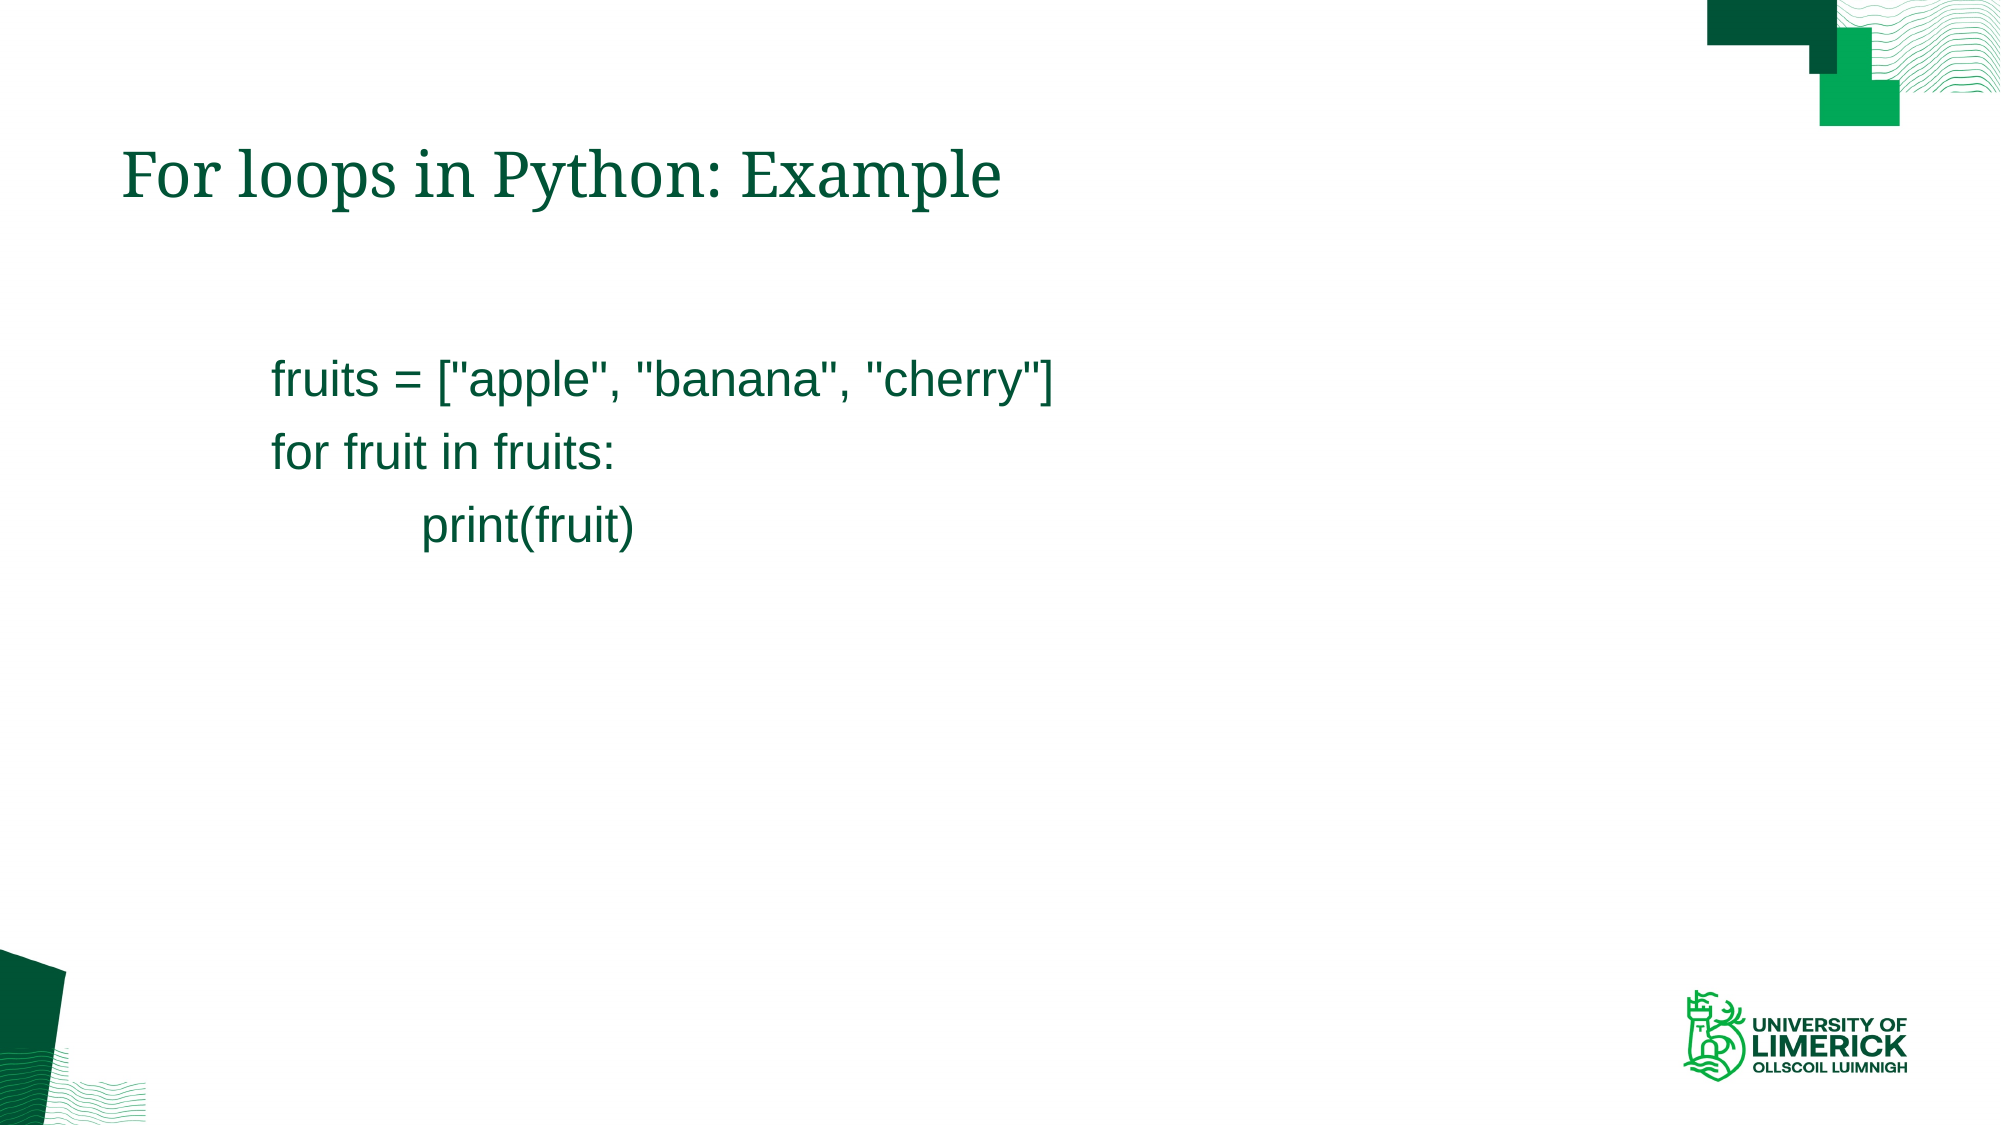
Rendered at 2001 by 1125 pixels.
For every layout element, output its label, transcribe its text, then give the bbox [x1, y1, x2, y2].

picture [0, 0, 2001, 1125]
title For loops in Python: Example [106, 135, 1832, 251]
list fruits = ["apple", "banana", "cherry"] for fruit in fruits: print(fruit) [106, 267, 1832, 796]
